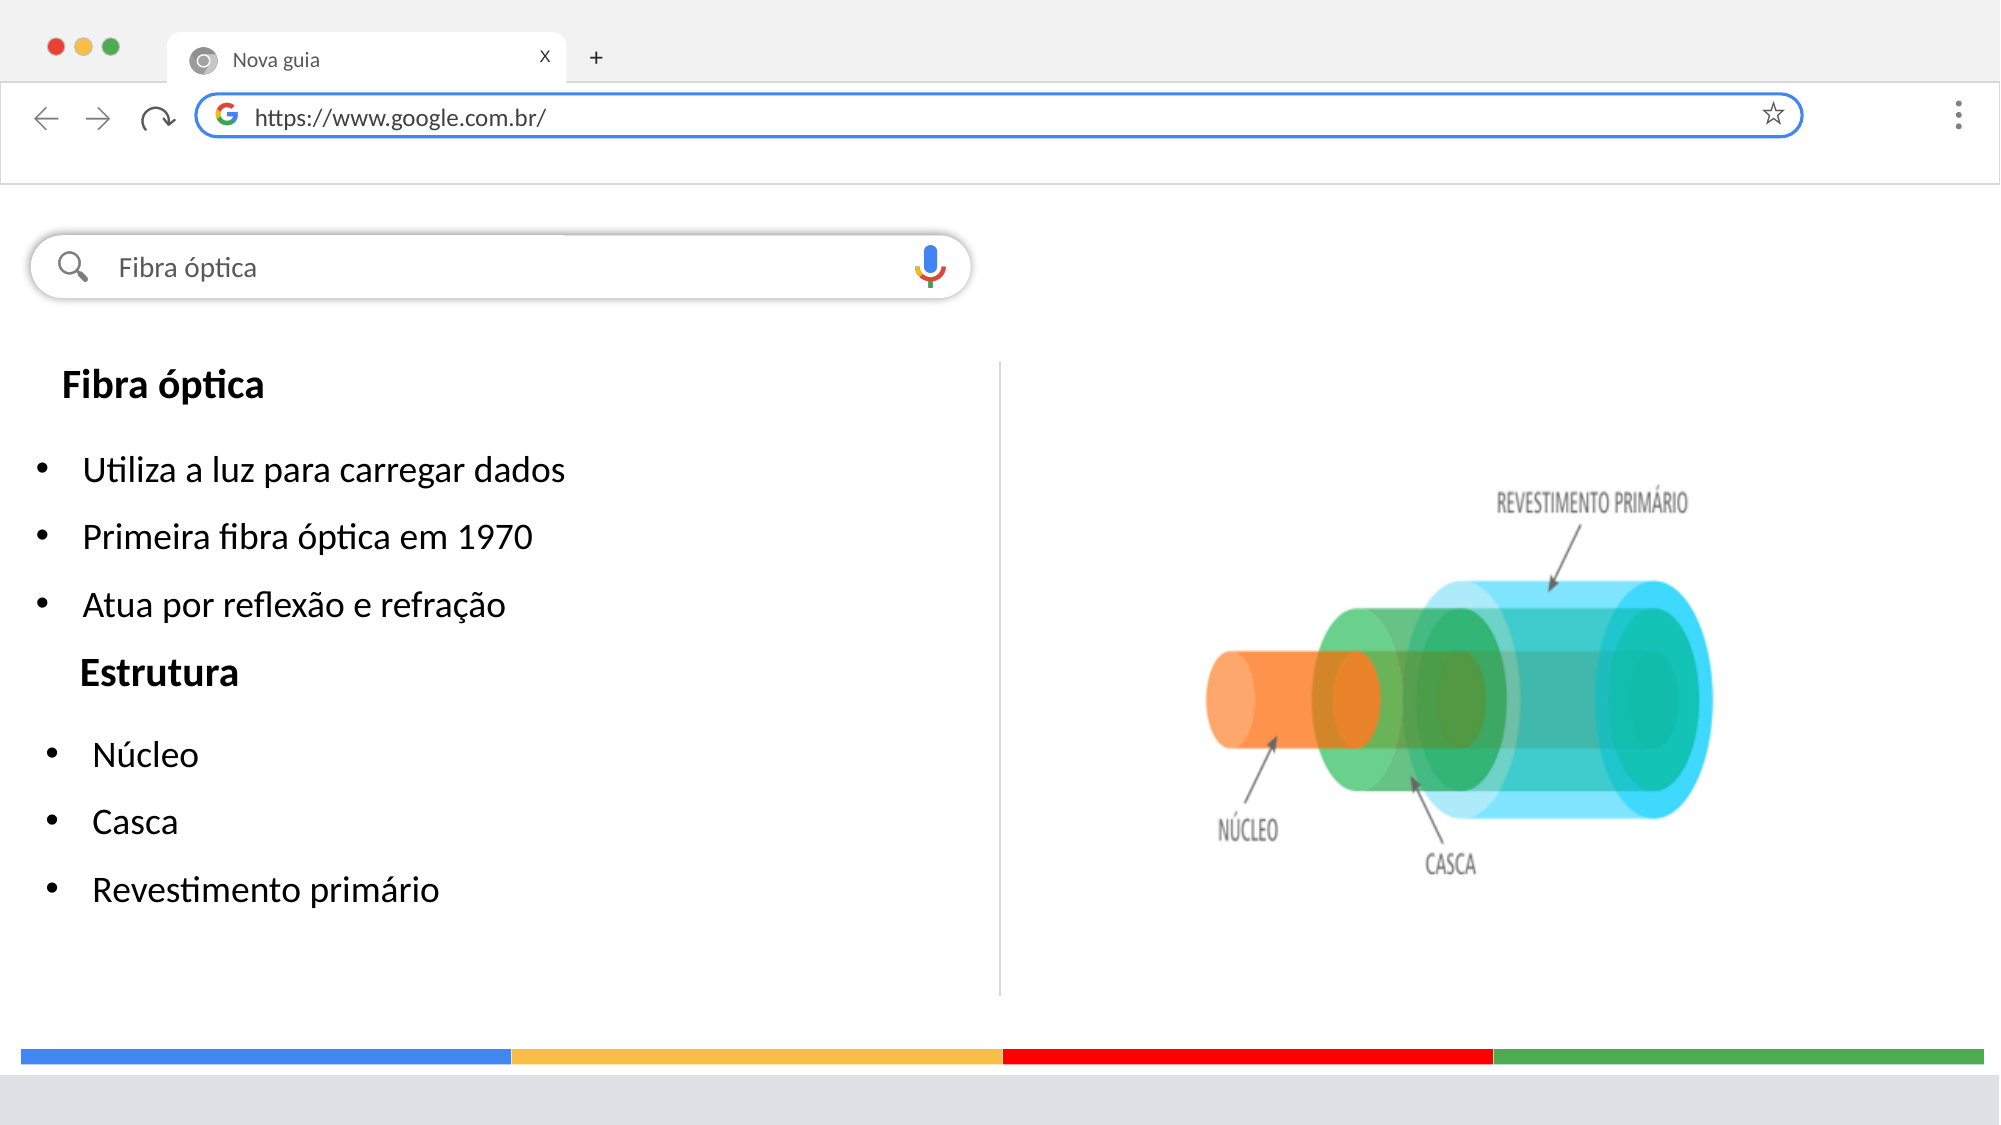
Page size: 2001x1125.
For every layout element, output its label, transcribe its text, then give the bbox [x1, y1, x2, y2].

picture [914, 245, 946, 289]
picture [85, 84, 114, 153]
picture [55, 248, 91, 285]
text_box [194, 92, 1804, 138]
text_box Estrutura [64, 637, 413, 703]
text_box Fibra óptica [47, 349, 395, 414]
text_box [20, 1048, 511, 1065]
text_box Utiliza a luz para carregar dados Primeira fibra óptica em 1970 Atua por reflexão e refração [21, 414, 961, 633]
text_box [0, 0, 2000, 81]
picture [30, 84, 59, 153]
text_box + [574, 33, 618, 79]
text_box [1002, 1048, 1493, 1065]
text_box https://www.google.com.br/ [240, 93, 563, 139]
text_box Nova guia [218, 38, 350, 80]
text_box Núcleo Casca Revestimento primário [30, 699, 971, 917]
picture [1761, 101, 1785, 125]
text_box [0, 1074, 2000, 1125]
text_box X [523, 38, 567, 74]
text_box [165, 31, 568, 115]
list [1117, 386, 1828, 962]
picture [214, 102, 239, 126]
text_box [29, 234, 972, 300]
picture [188, 46, 219, 76]
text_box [1955, 100, 1962, 130]
text_box [1493, 1048, 1985, 1065]
text_box [0, 81, 2000, 185]
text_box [47, 37, 120, 56]
text_box Fibra óptica [104, 241, 509, 292]
text_box [511, 1048, 1002, 1065]
picture [139, 100, 179, 140]
